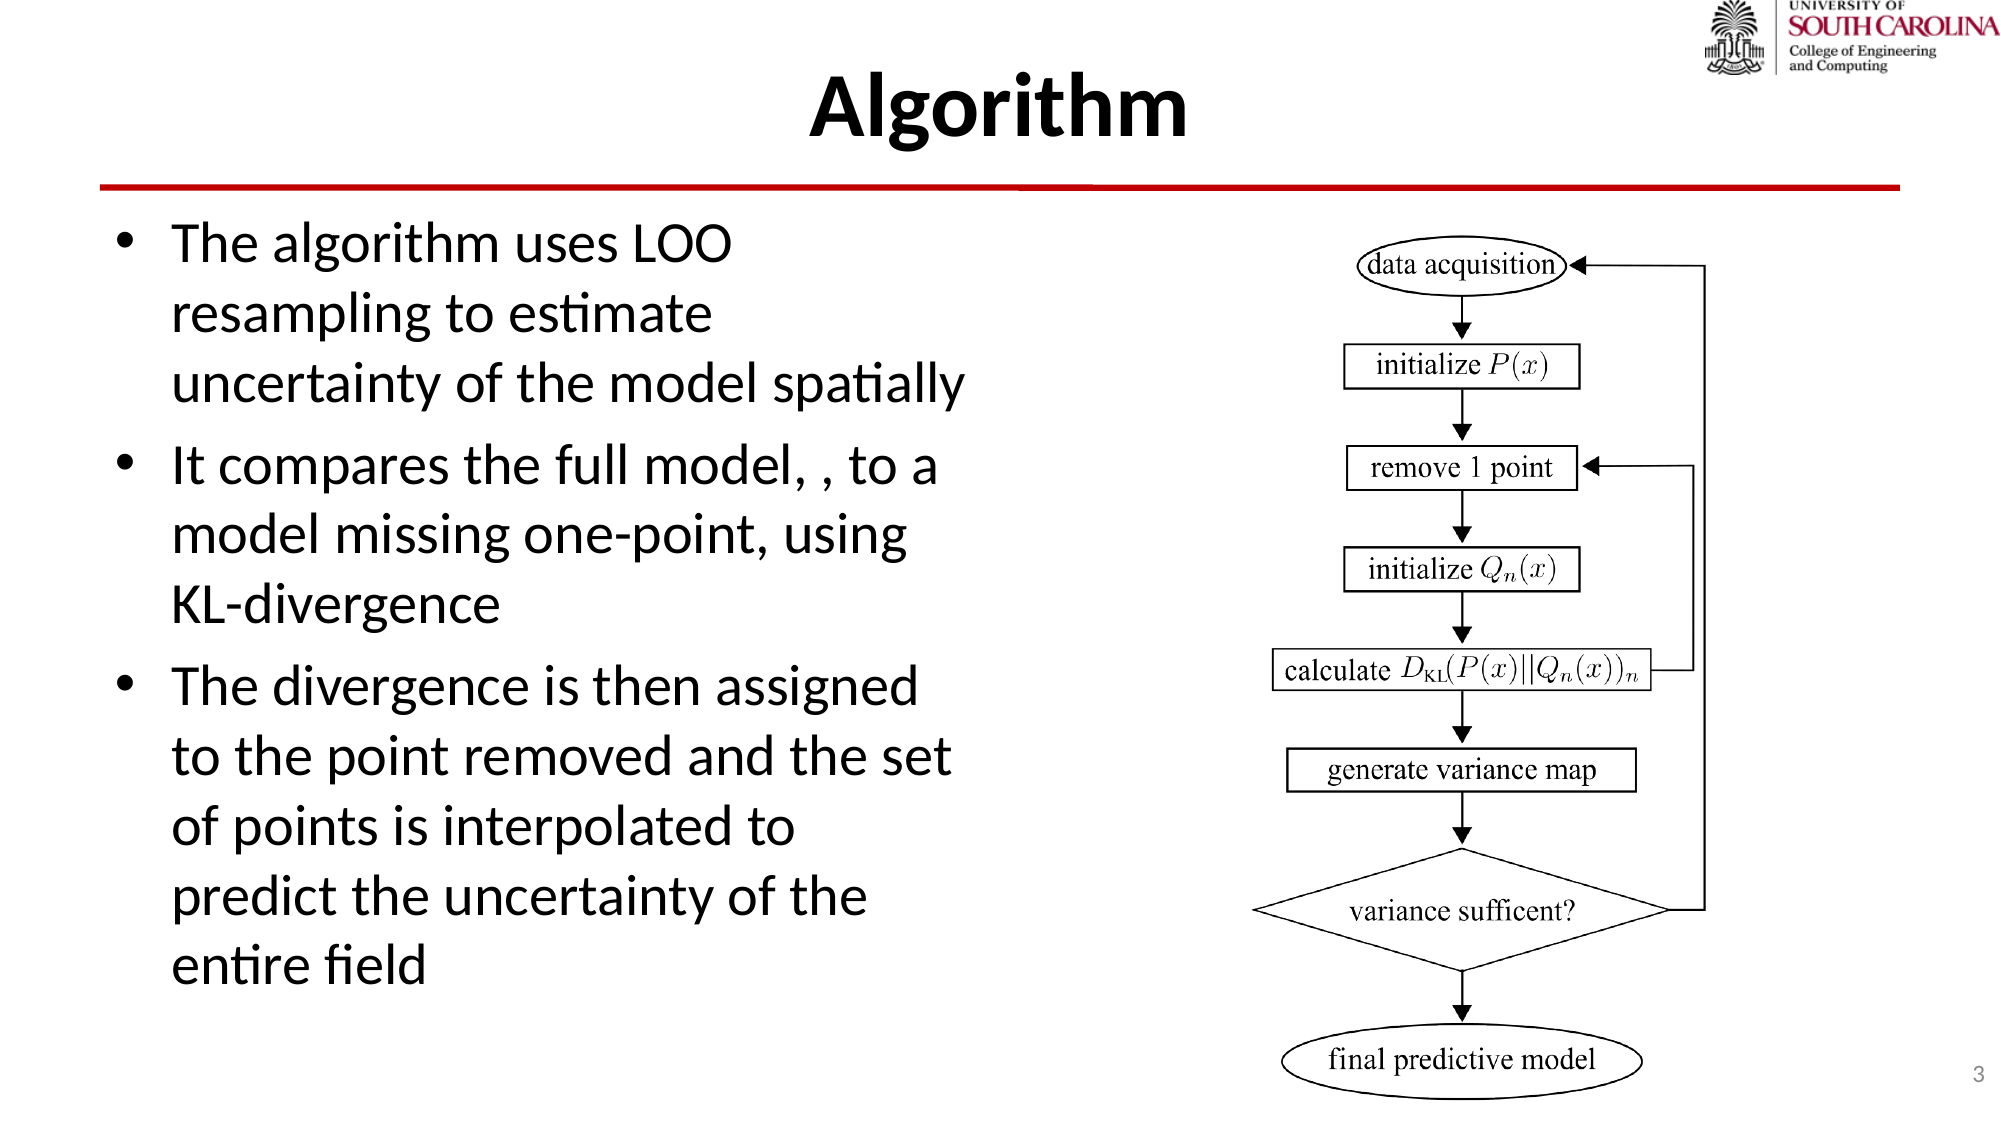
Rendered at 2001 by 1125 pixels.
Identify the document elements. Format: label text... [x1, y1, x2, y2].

picture [1705, 0, 2001, 75]
title Algorithm [99, 12, 1901, 189]
slide_number 3 [1757, 1042, 2000, 1103]
picture [1202, 221, 1754, 1103]
